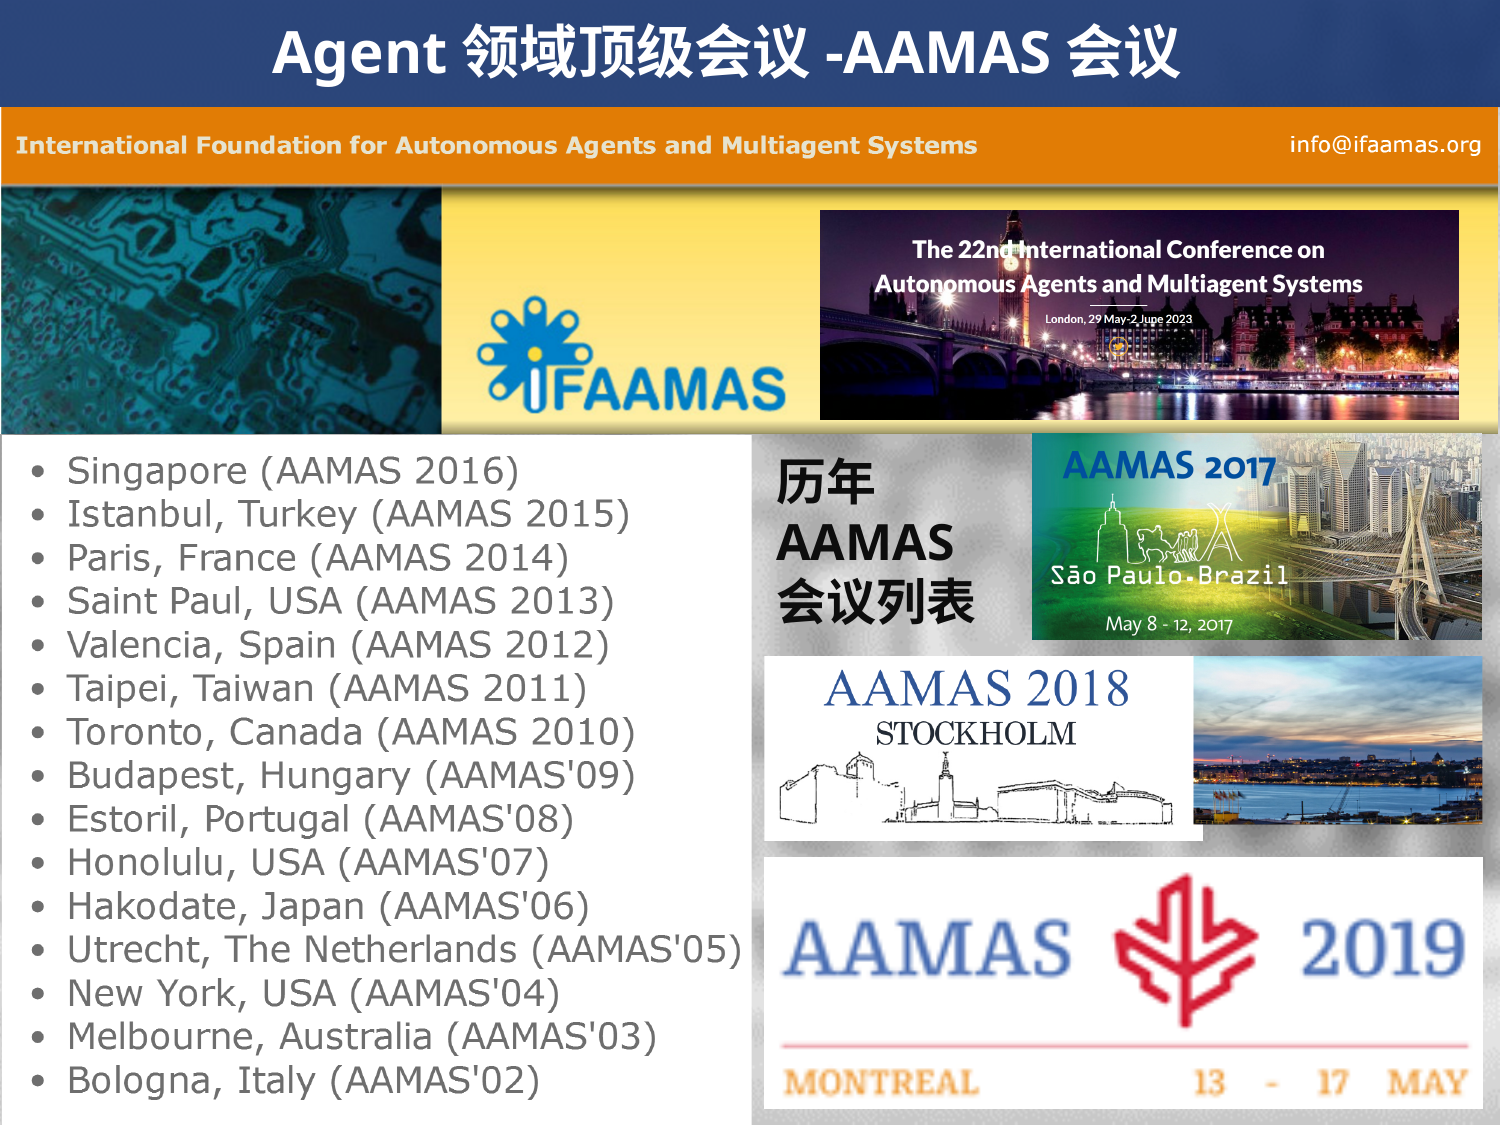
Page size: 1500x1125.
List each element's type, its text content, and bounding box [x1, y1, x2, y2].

picture [0, 106, 1498, 640]
picture [1, 435, 752, 1125]
text_box 历年 AAMAS会议列表 [761, 442, 1020, 638]
text_box Agent领域顶级会议-AAMAS会议 [100, 7, 1355, 93]
text_box [0, 0, 1500, 108]
picture [764, 857, 1483, 1109]
picture [764, 656, 1483, 842]
